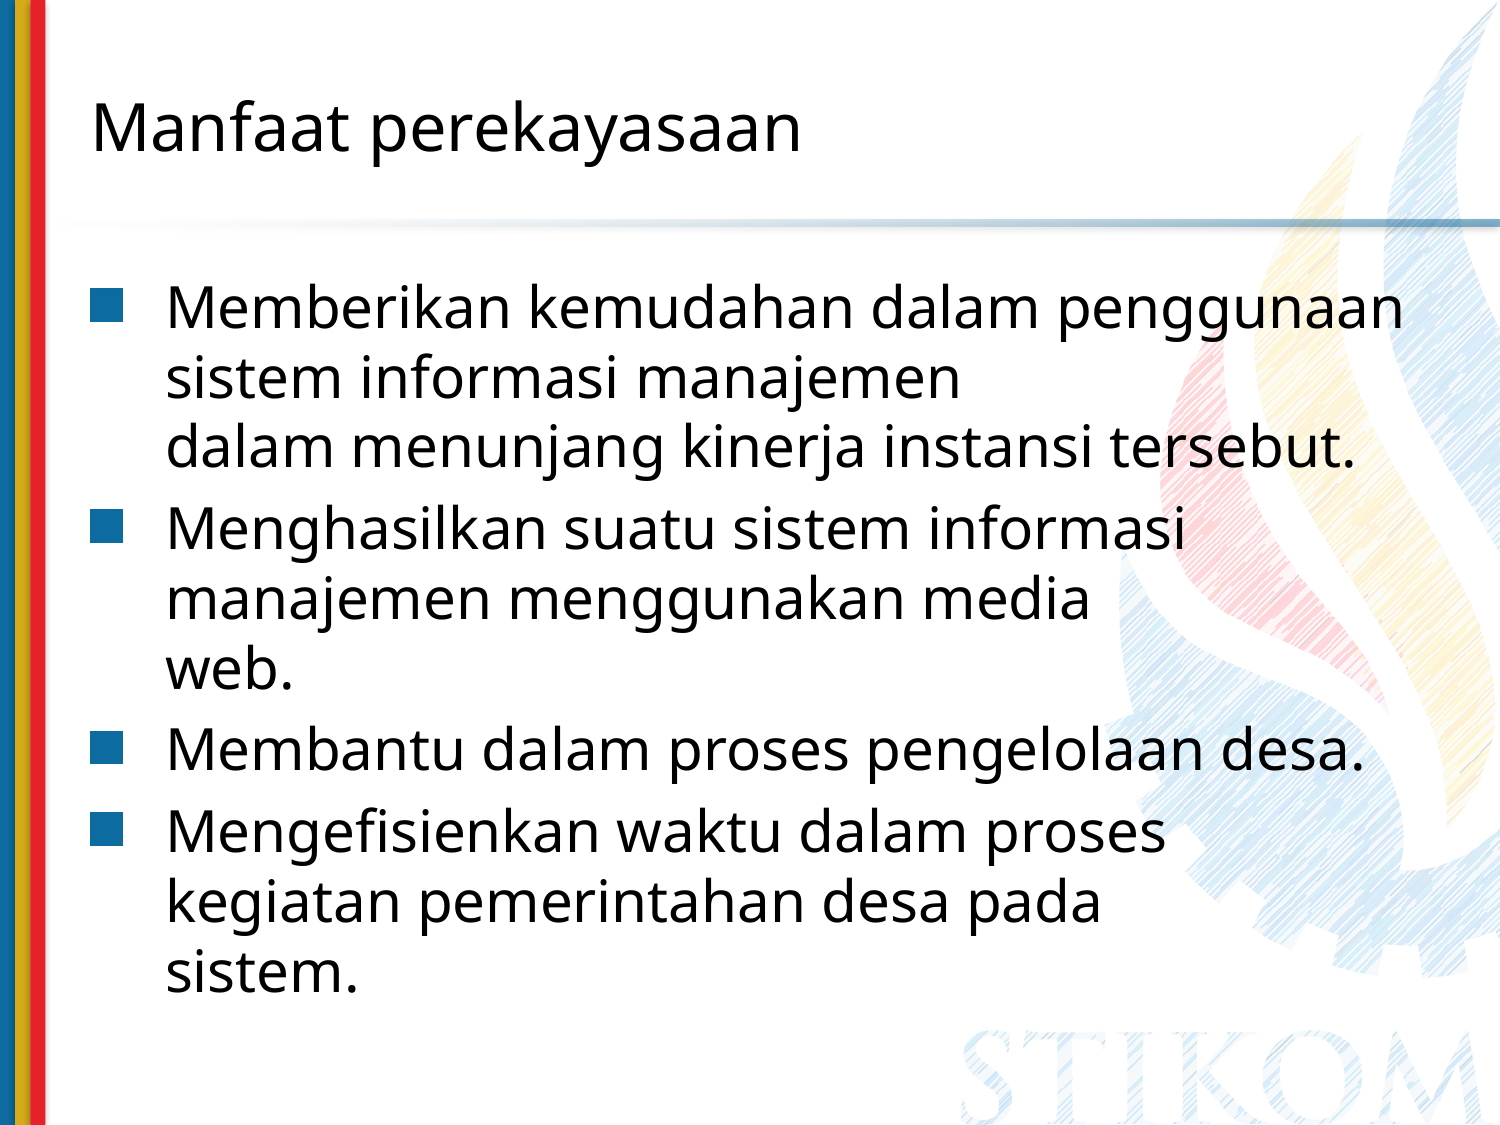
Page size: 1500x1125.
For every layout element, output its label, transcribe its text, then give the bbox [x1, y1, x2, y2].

list Memberikan kemudahan dalam penggunaan sistem informasi manajemen dalam menunjang kinerja instansi tersebut. Menghasilkan suatu sistem informasi manajemen menggunakan media web. Membantu dalam proses pengelolaan desa. Mengefisienkan waktu dalam proses kegiatan pemerintahan desa pada sistem. [75, 262, 1425, 1048]
picture [90, 731, 123, 764]
picture [90, 812, 123, 846]
picture [90, 288, 123, 322]
title Manfaat perekayasaan [75, 30, 1425, 219]
picture [90, 509, 123, 543]
